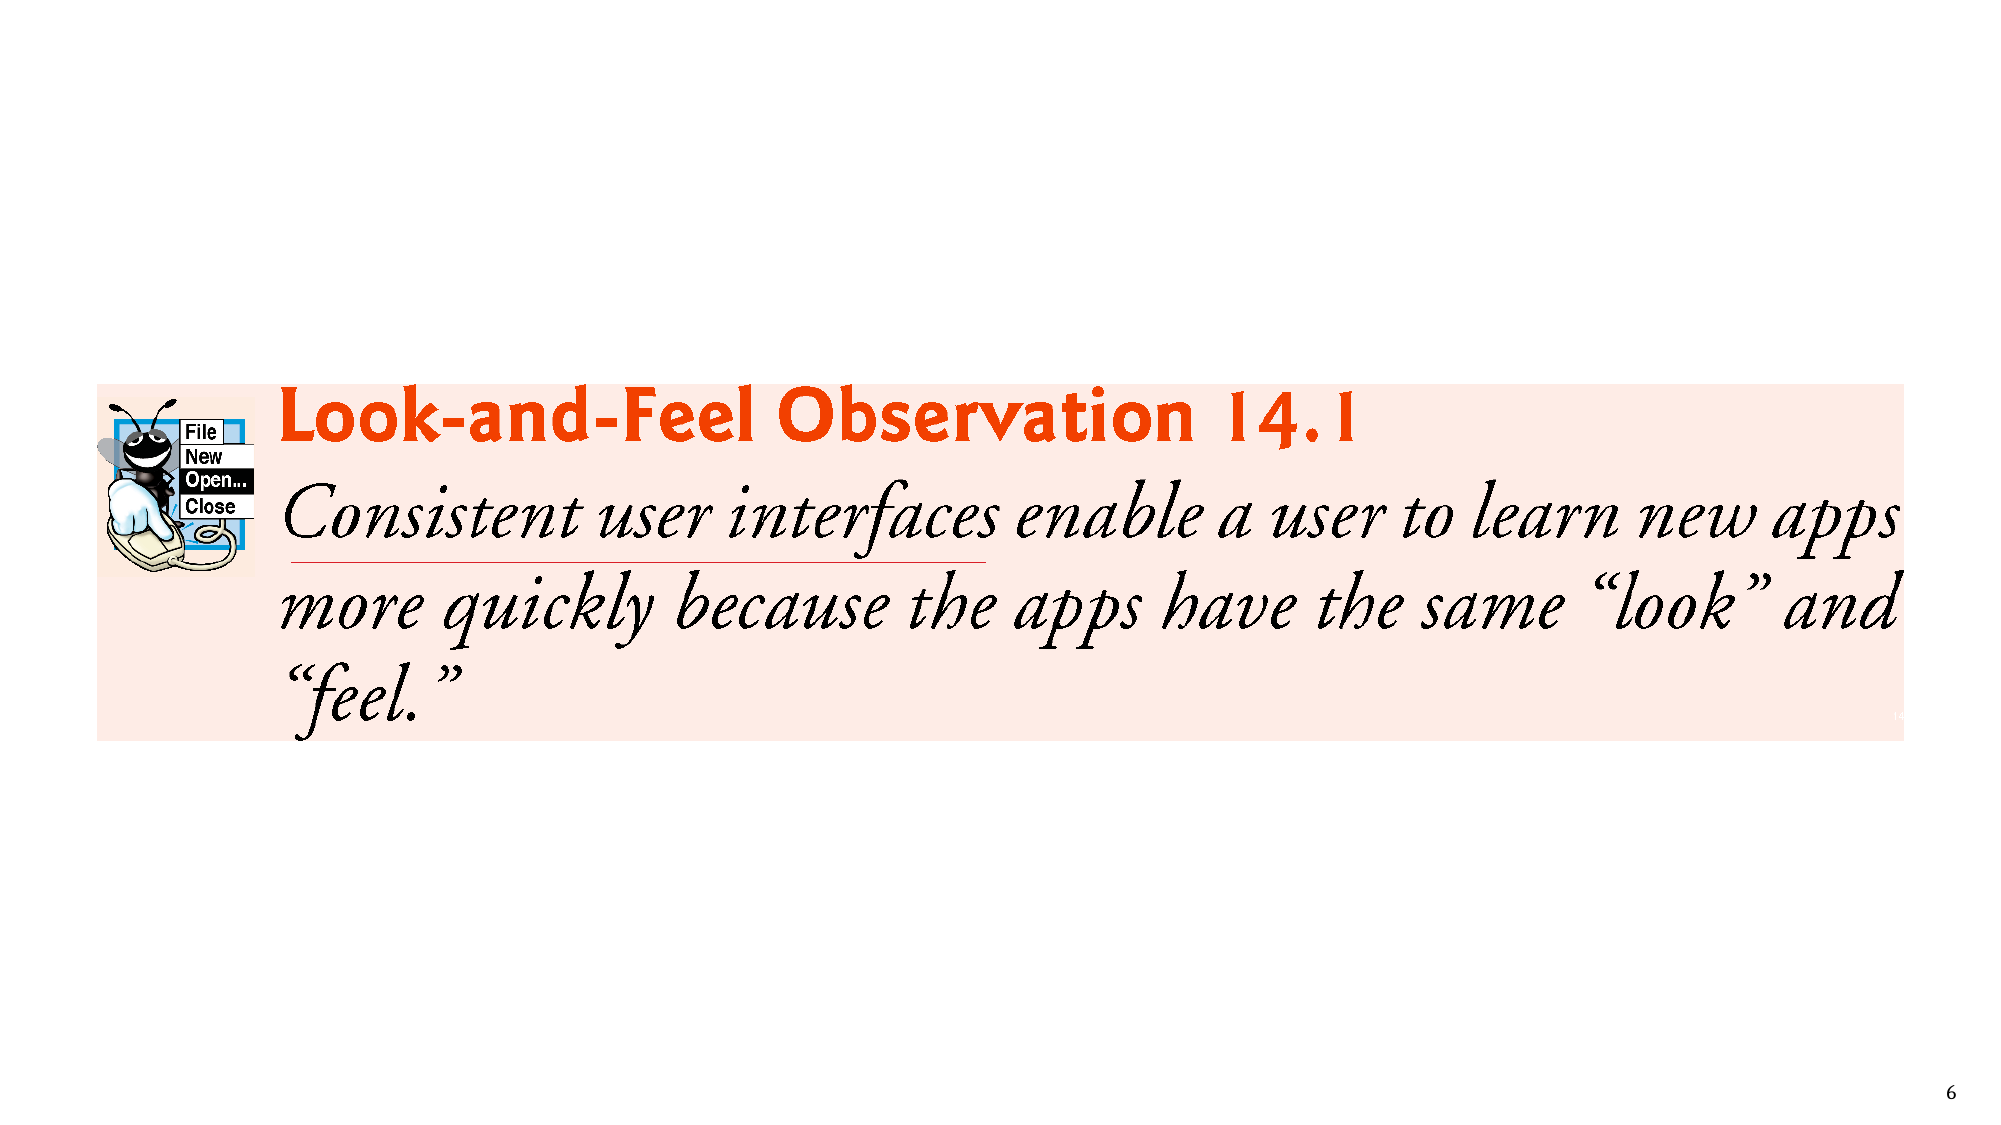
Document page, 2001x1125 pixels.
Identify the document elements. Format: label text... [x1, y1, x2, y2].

picture [0, 287, 2000, 838]
slide_number 6 [1891, 1051, 1972, 1112]
